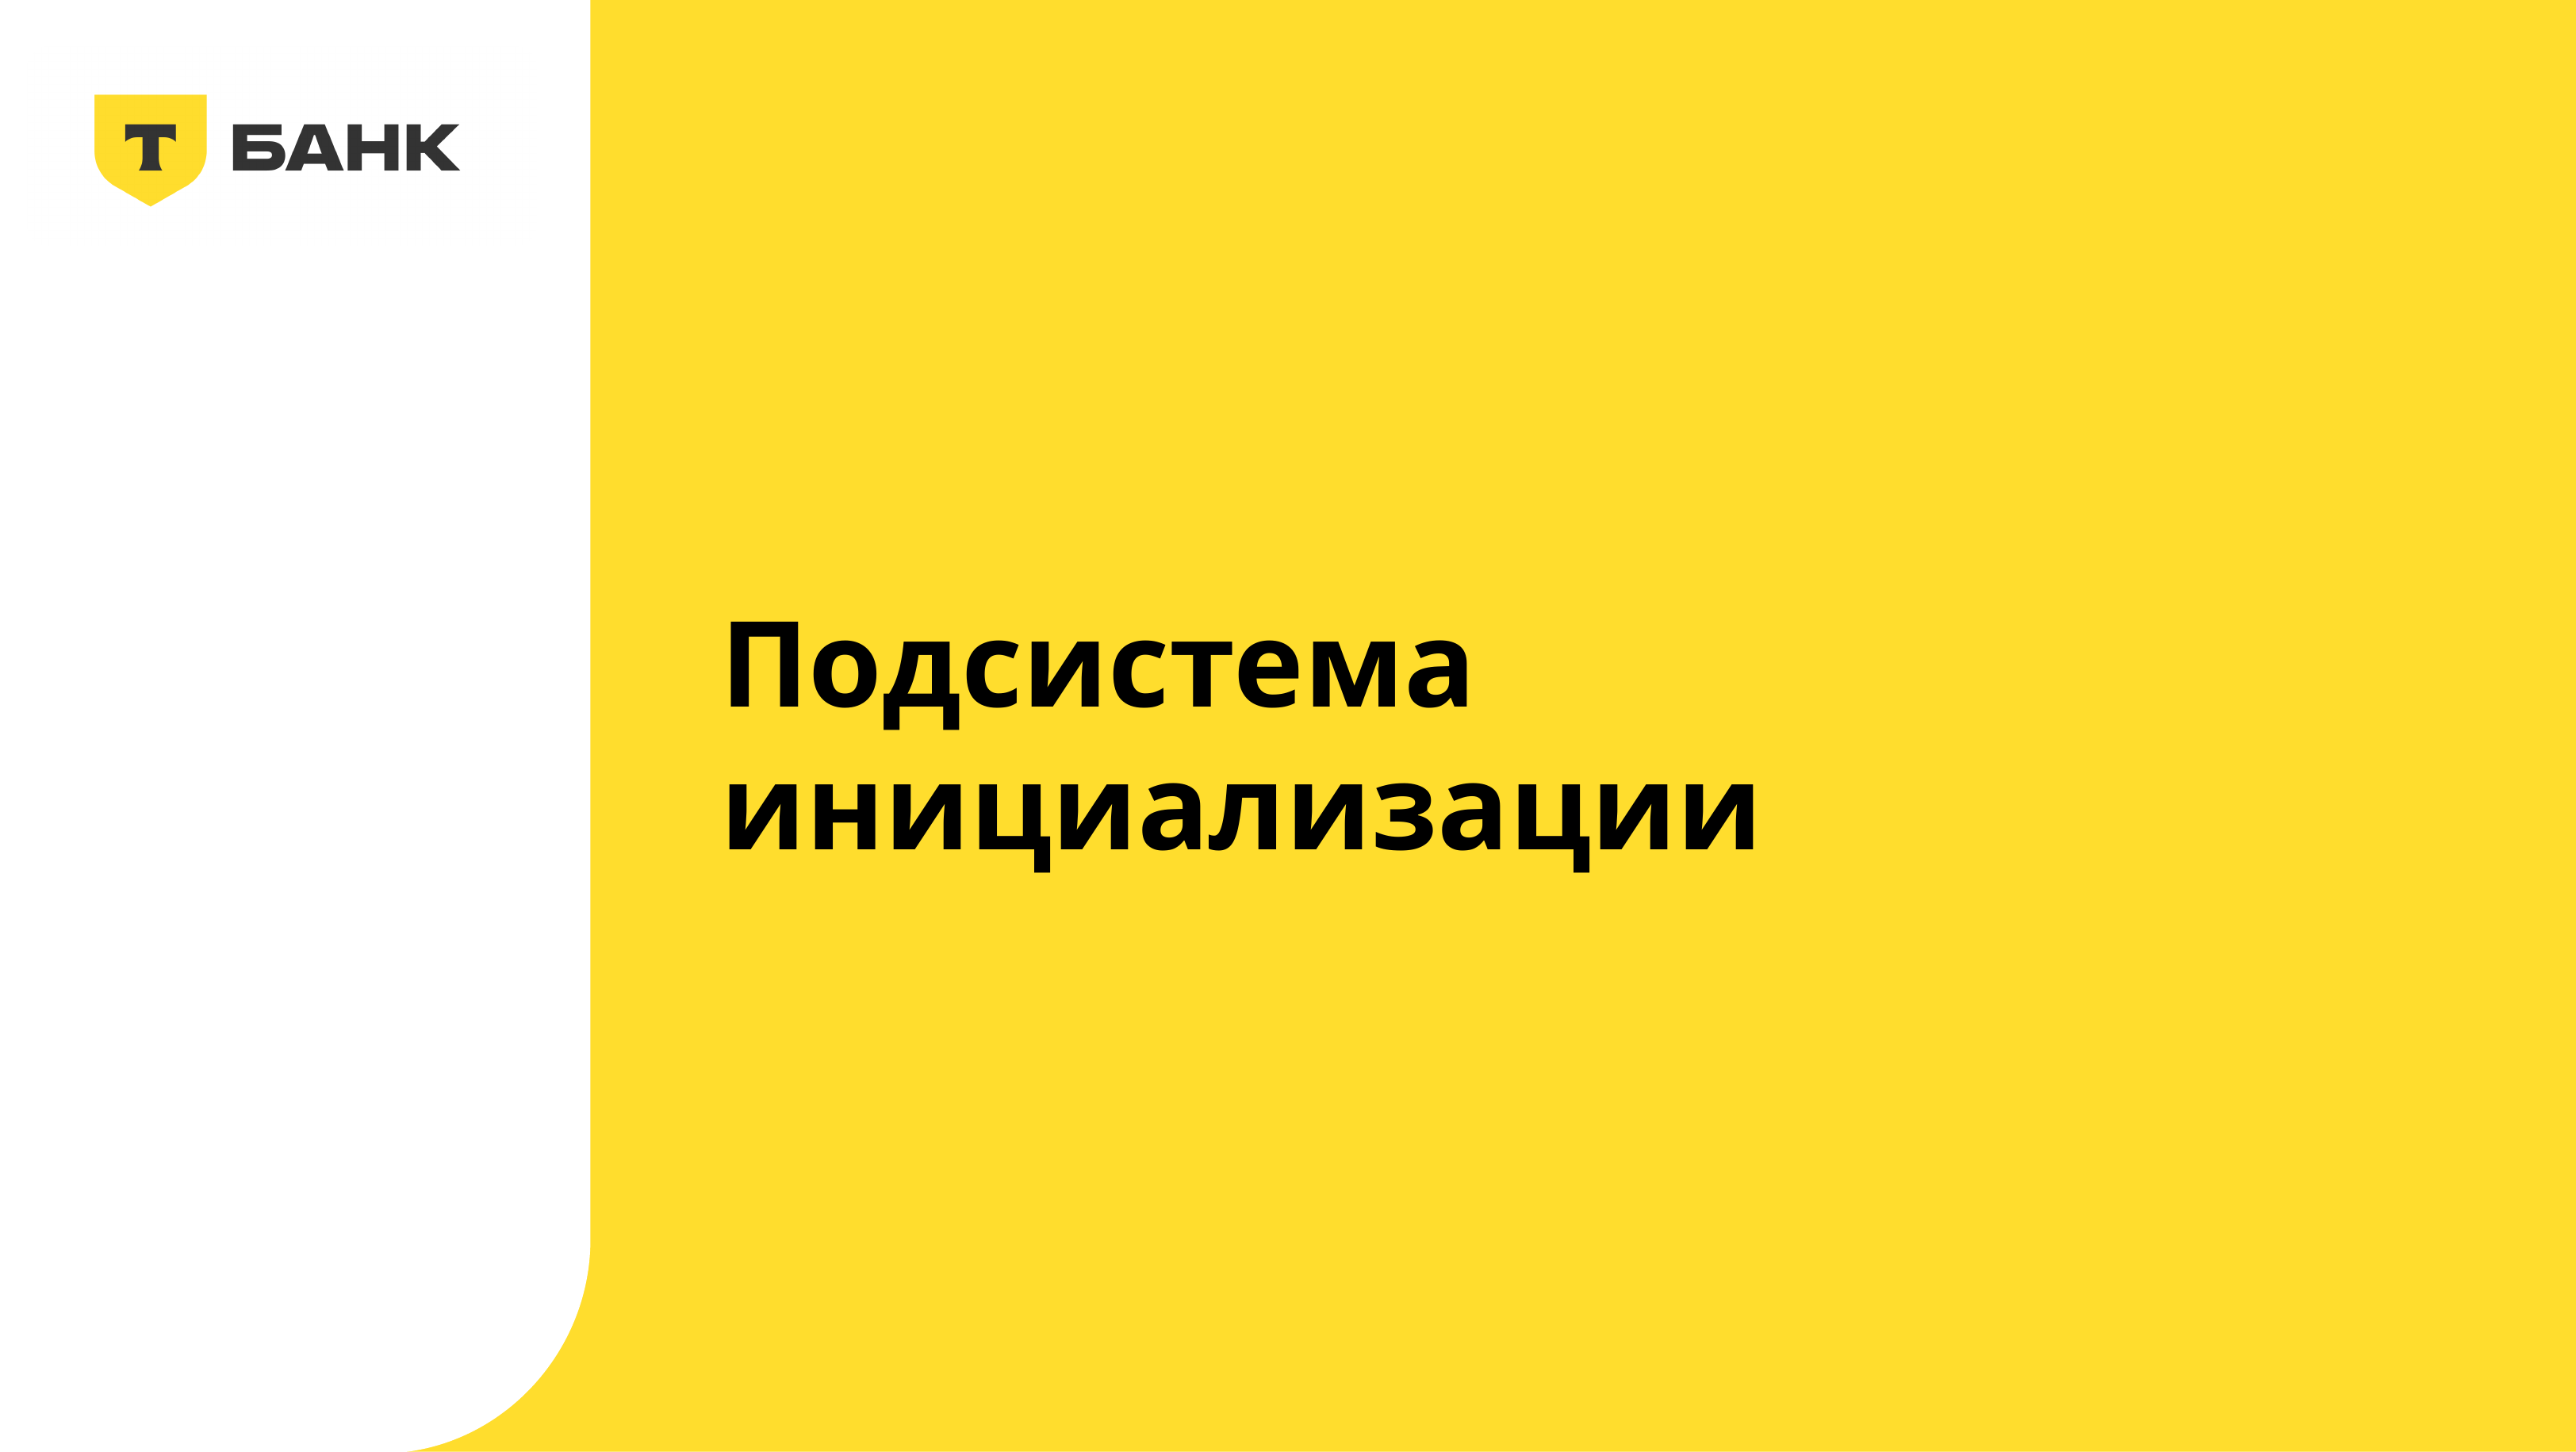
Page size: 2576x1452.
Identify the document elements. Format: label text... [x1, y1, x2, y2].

picture [27, 46, 537, 246]
list Подсистема инициализации [720, 585, 1857, 875]
